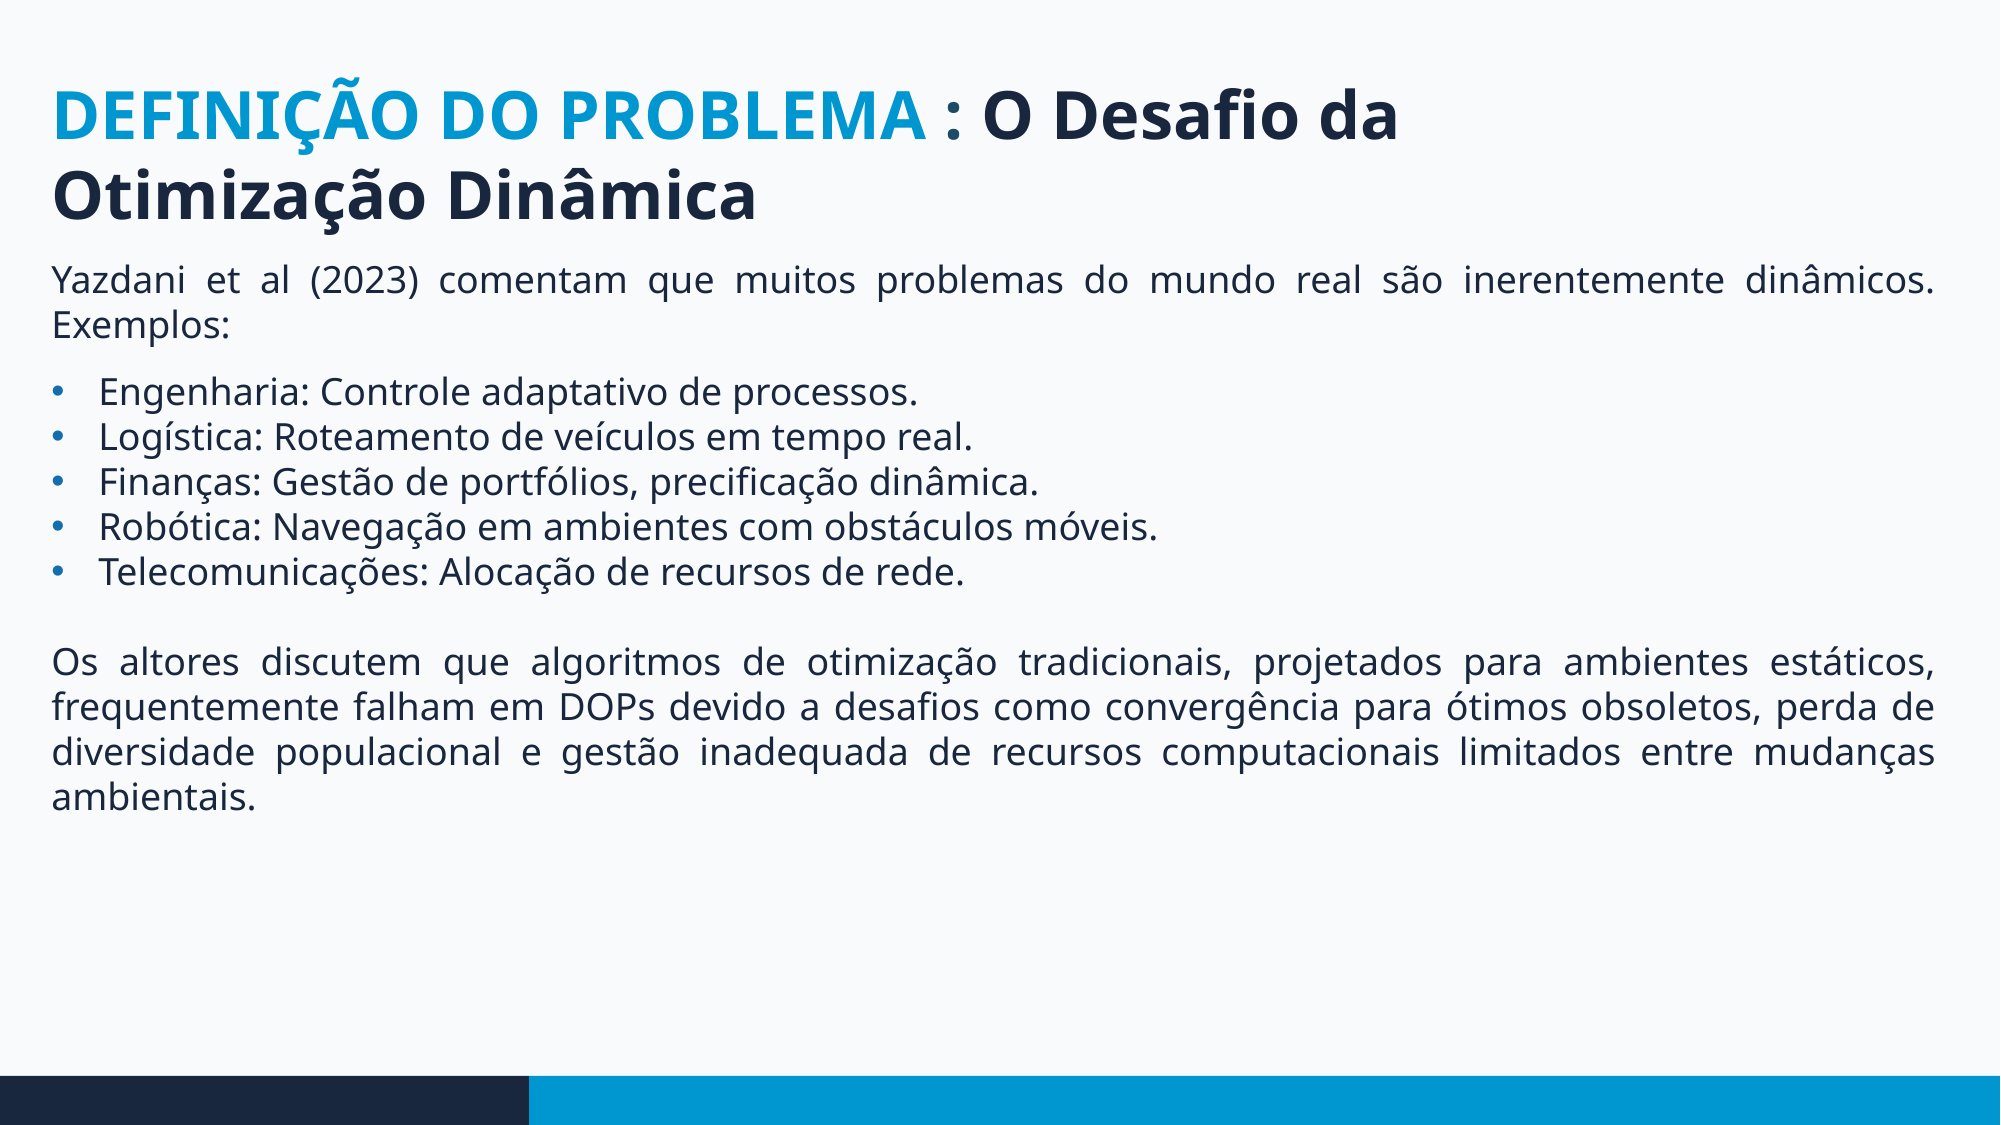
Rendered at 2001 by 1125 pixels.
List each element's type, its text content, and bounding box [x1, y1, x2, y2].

text_box DEFINIÇÃO DO PROBLEMA : O Desafio da Otimização Dinâmica [36, 65, 1802, 241]
text_box [0, 1075, 529, 1125]
text_box [529, 1075, 2000, 1125]
text_box Yazdani et al (2023) comentam que muitos problemas do mundo real são inerentemente dinâmicos. Exemplos: Engenharia: Controle adaptativo de processos. Logística: Roteamento de veículos em tempo real. Finanças: Gestão de portfólios, precificação dinâmica. Robótica: Navegação em ambientes com obstáculos móveis. Telecomunicações: Alocação de recursos de rede. Os altores discutem que algoritmos de otimização tradicionais, projetados para ambientes estáticos, frequentemente falham em DOPs devido a desafios como convergência para ótimos obsoletos, perda de diversidade populacional e gestão inadequada de recursos computacionais limitados entre mudanças ambientais. [36, 248, 1952, 871]
